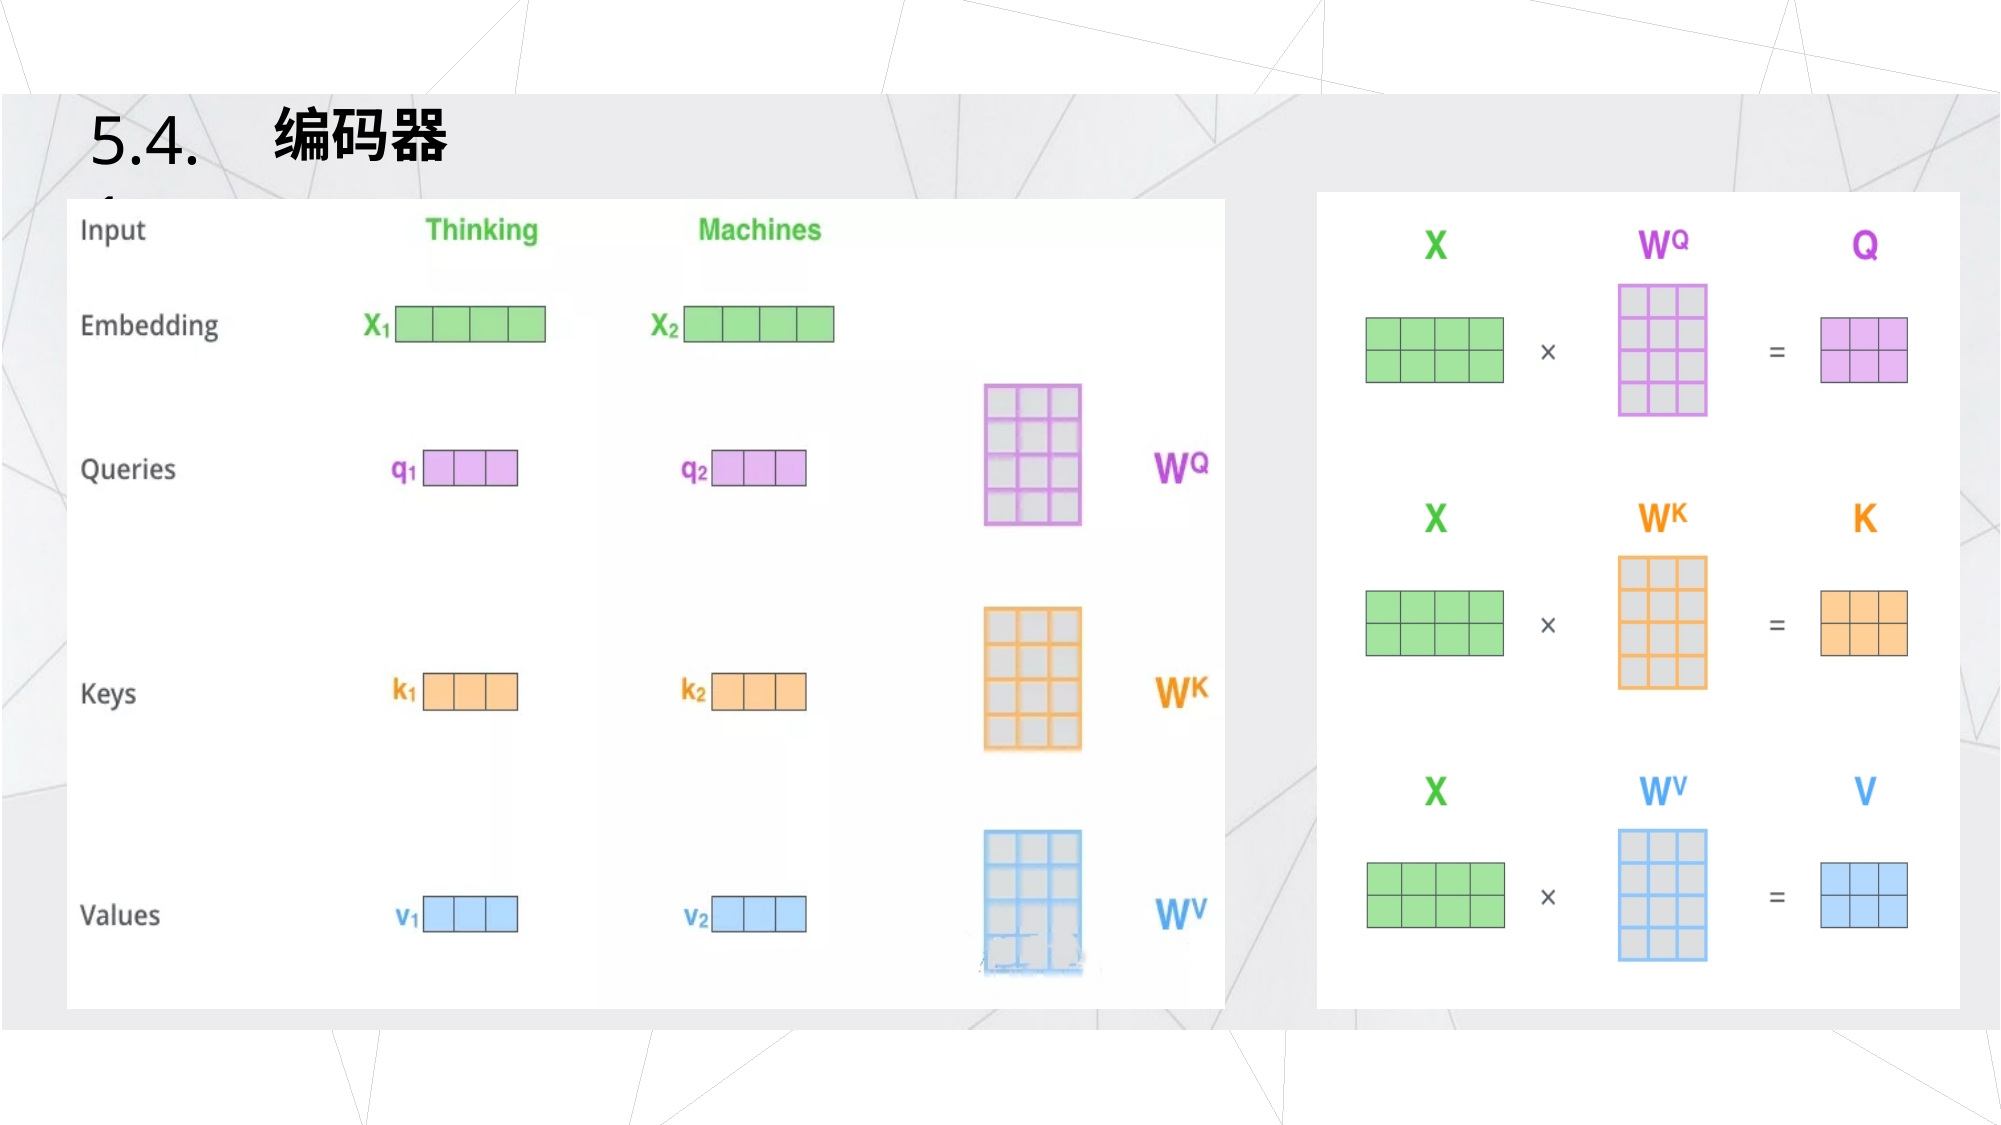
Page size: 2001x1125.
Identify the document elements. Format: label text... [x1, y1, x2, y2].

picture [2, 94, 2001, 1030]
text_box 编码器 [273, 97, 529, 168]
text_box 5.4.1 [89, 97, 236, 199]
